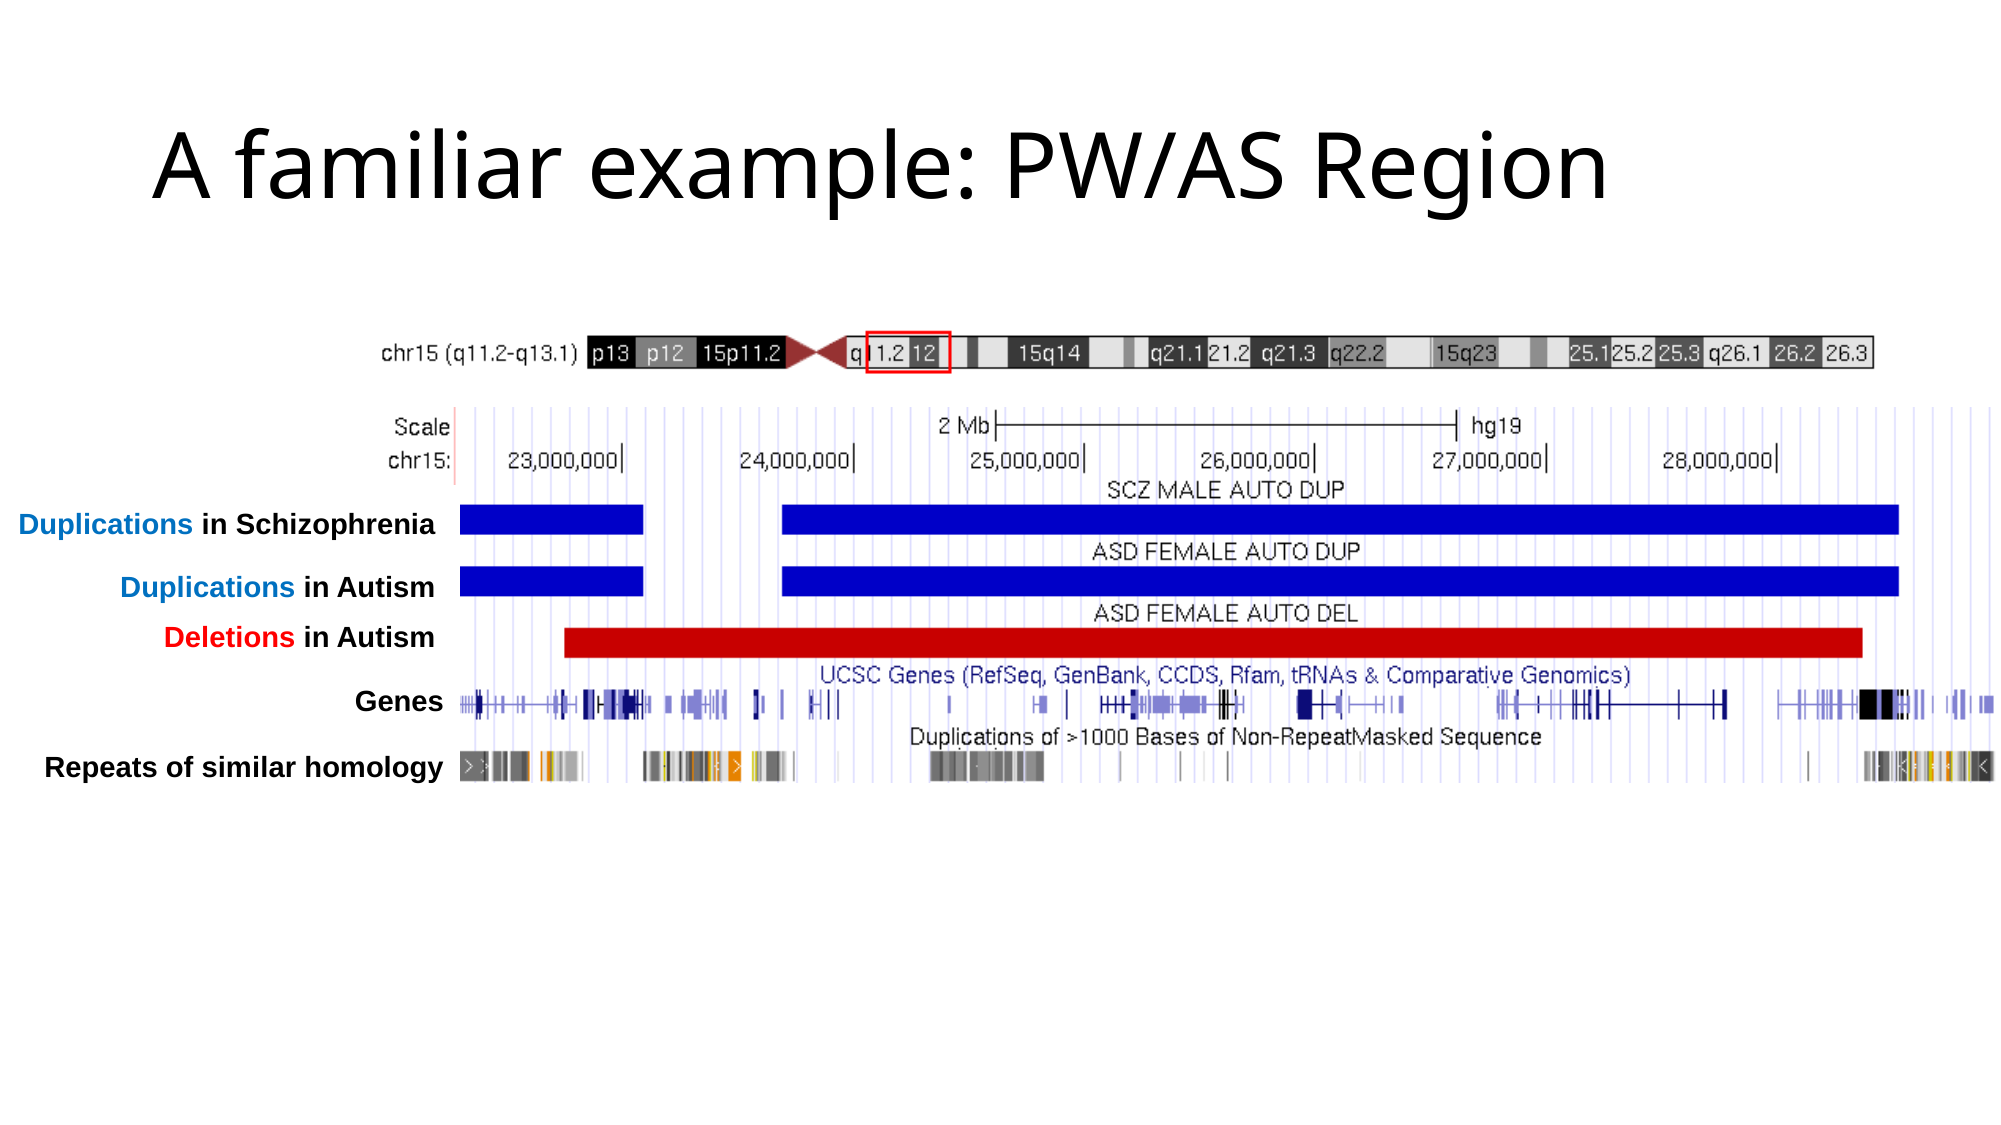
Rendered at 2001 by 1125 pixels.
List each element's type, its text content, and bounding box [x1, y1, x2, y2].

title A familiar example: PW/AS Region [137, 59, 1863, 278]
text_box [0, 328, 1997, 797]
